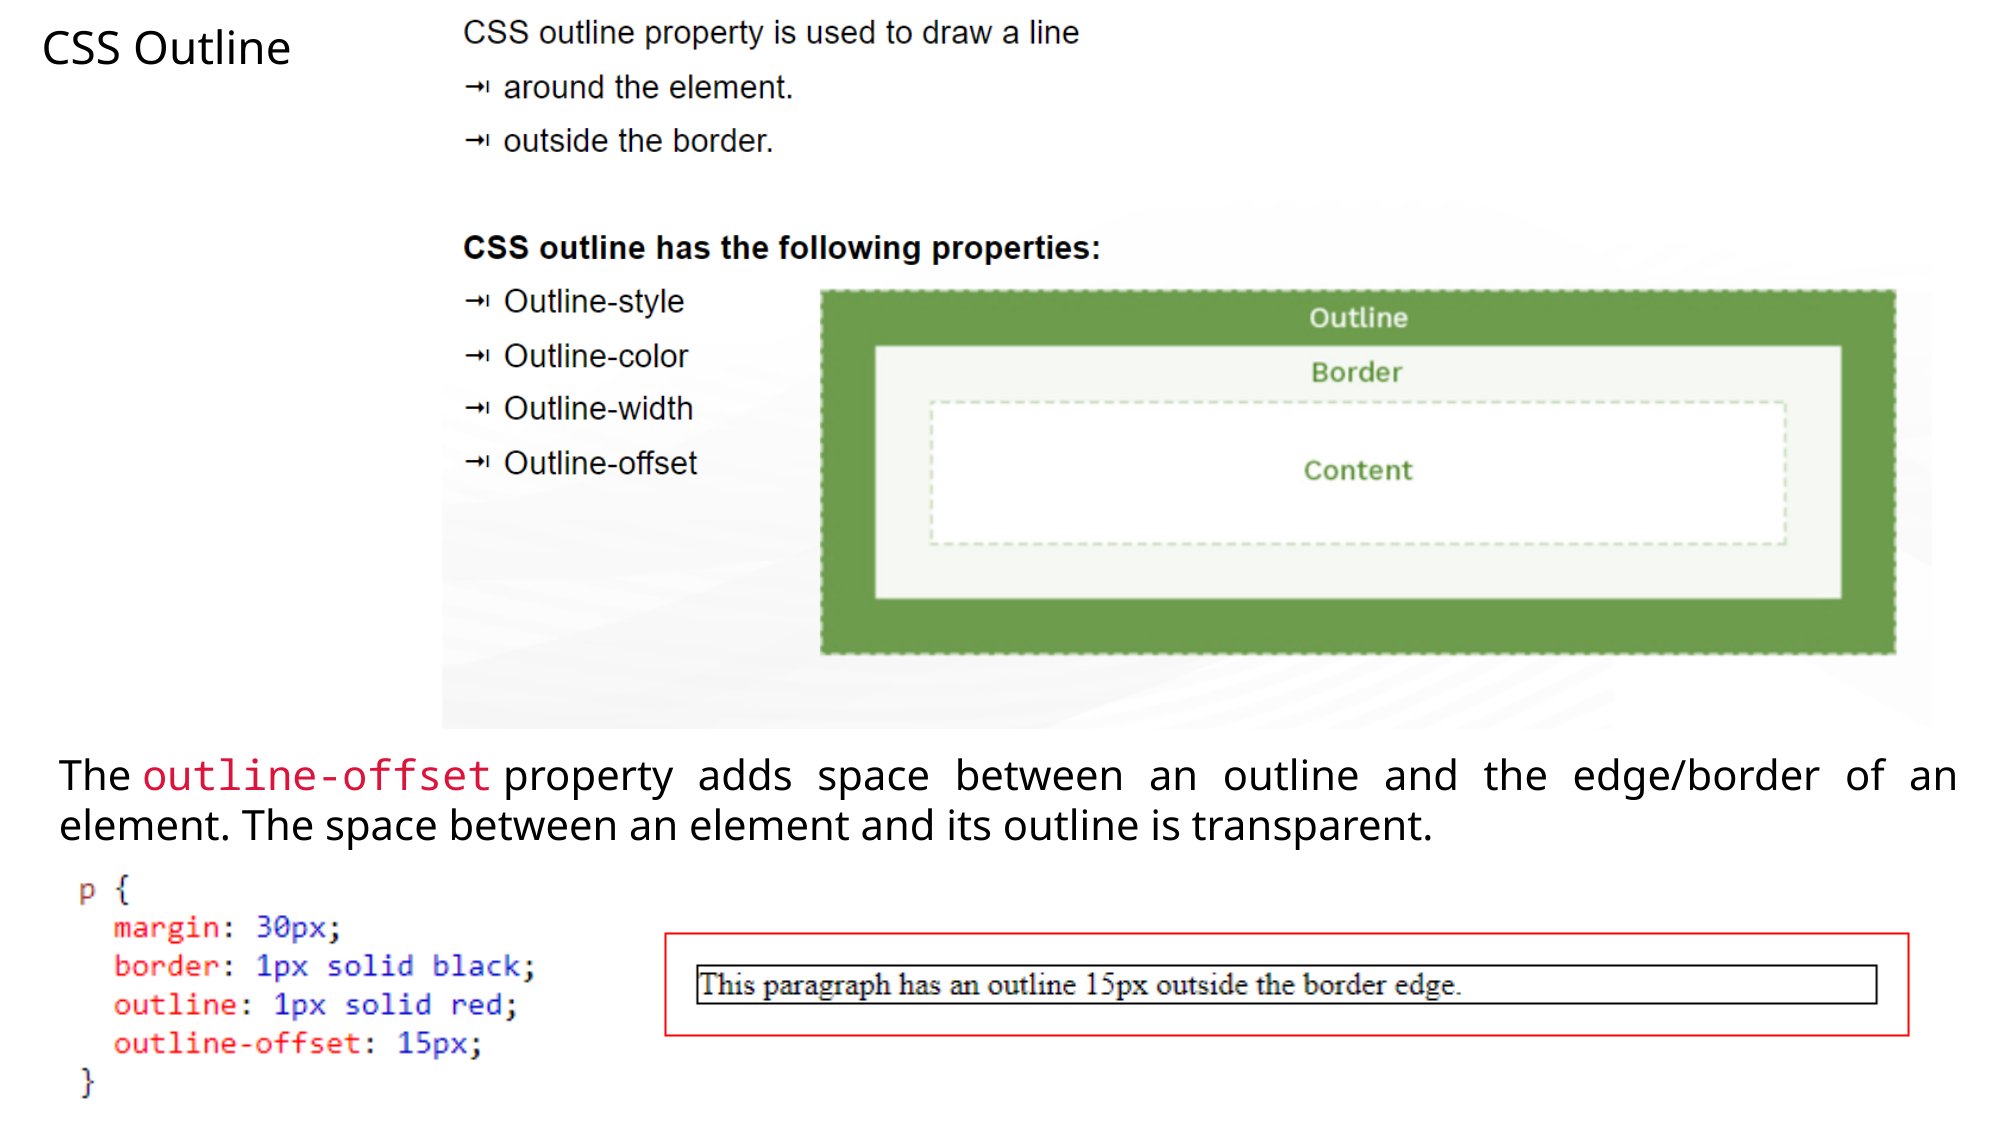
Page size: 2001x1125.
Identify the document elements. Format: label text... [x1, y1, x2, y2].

picture [77, 869, 544, 1103]
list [442, 4, 1932, 729]
text_box The outline-offset property adds space between an outline and the edge/border of an element. The space between an element and its outline is transparent. [44, 741, 1974, 857]
title CSS Outline [26, 16, 442, 83]
picture [655, 915, 1933, 1061]
